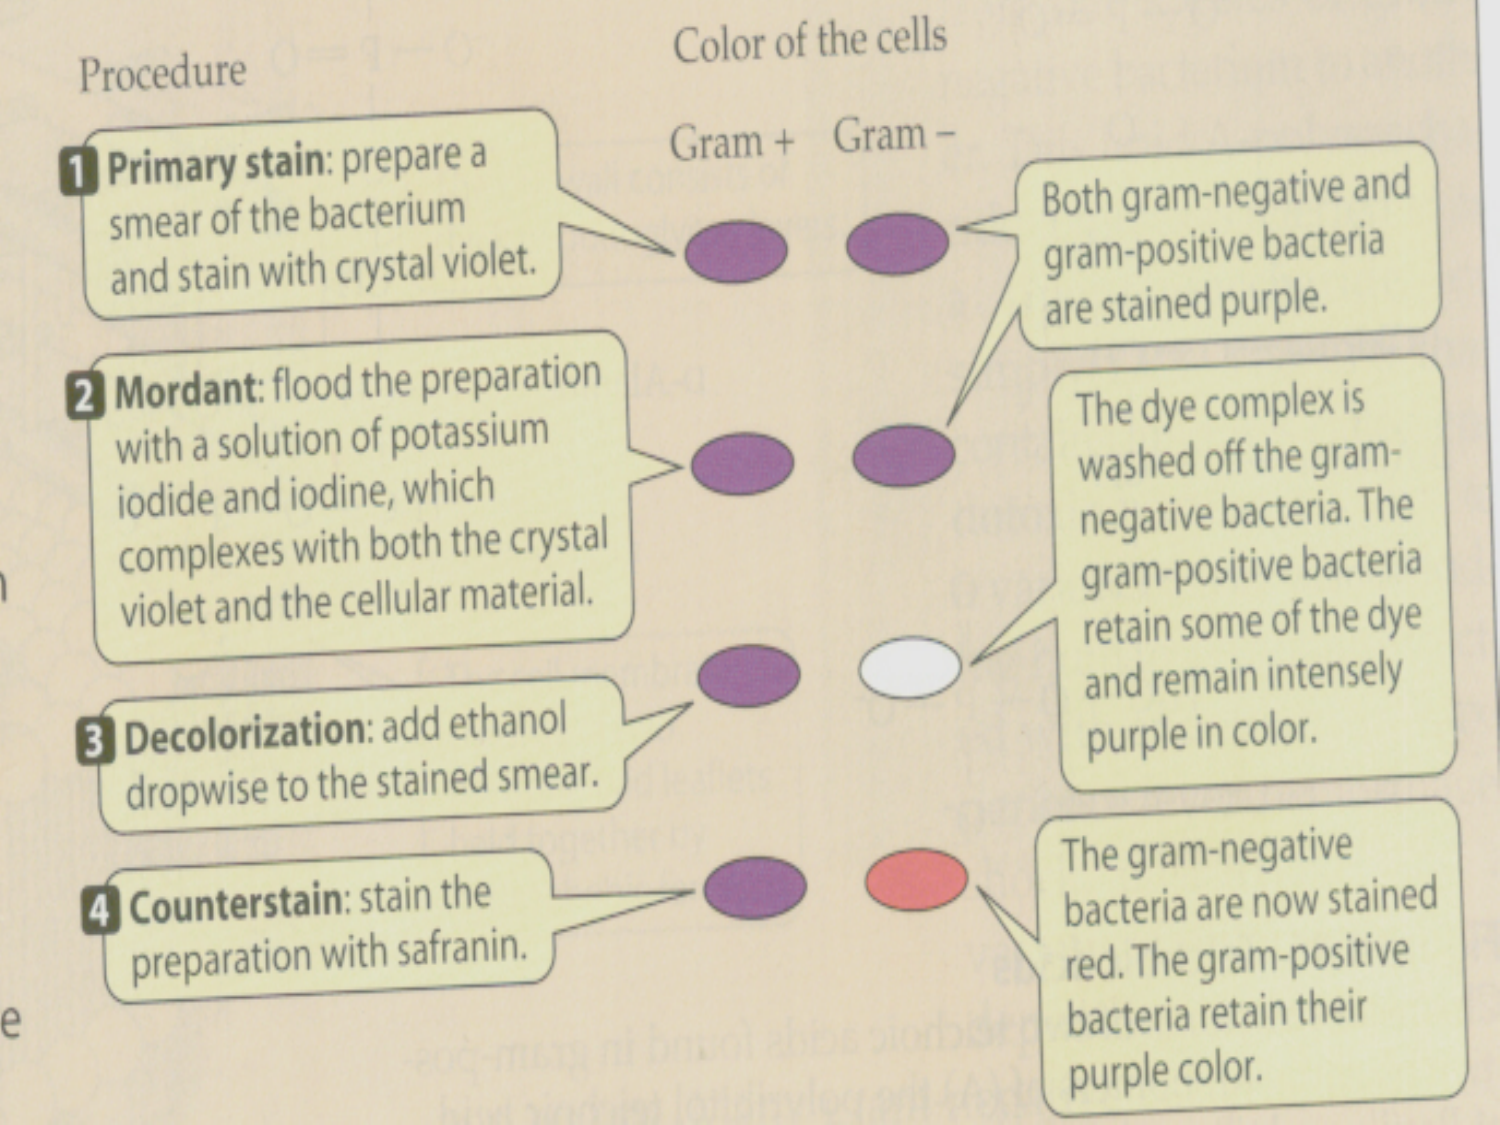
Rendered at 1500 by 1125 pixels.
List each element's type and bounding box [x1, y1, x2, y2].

list [0, 0, 1500, 1125]
